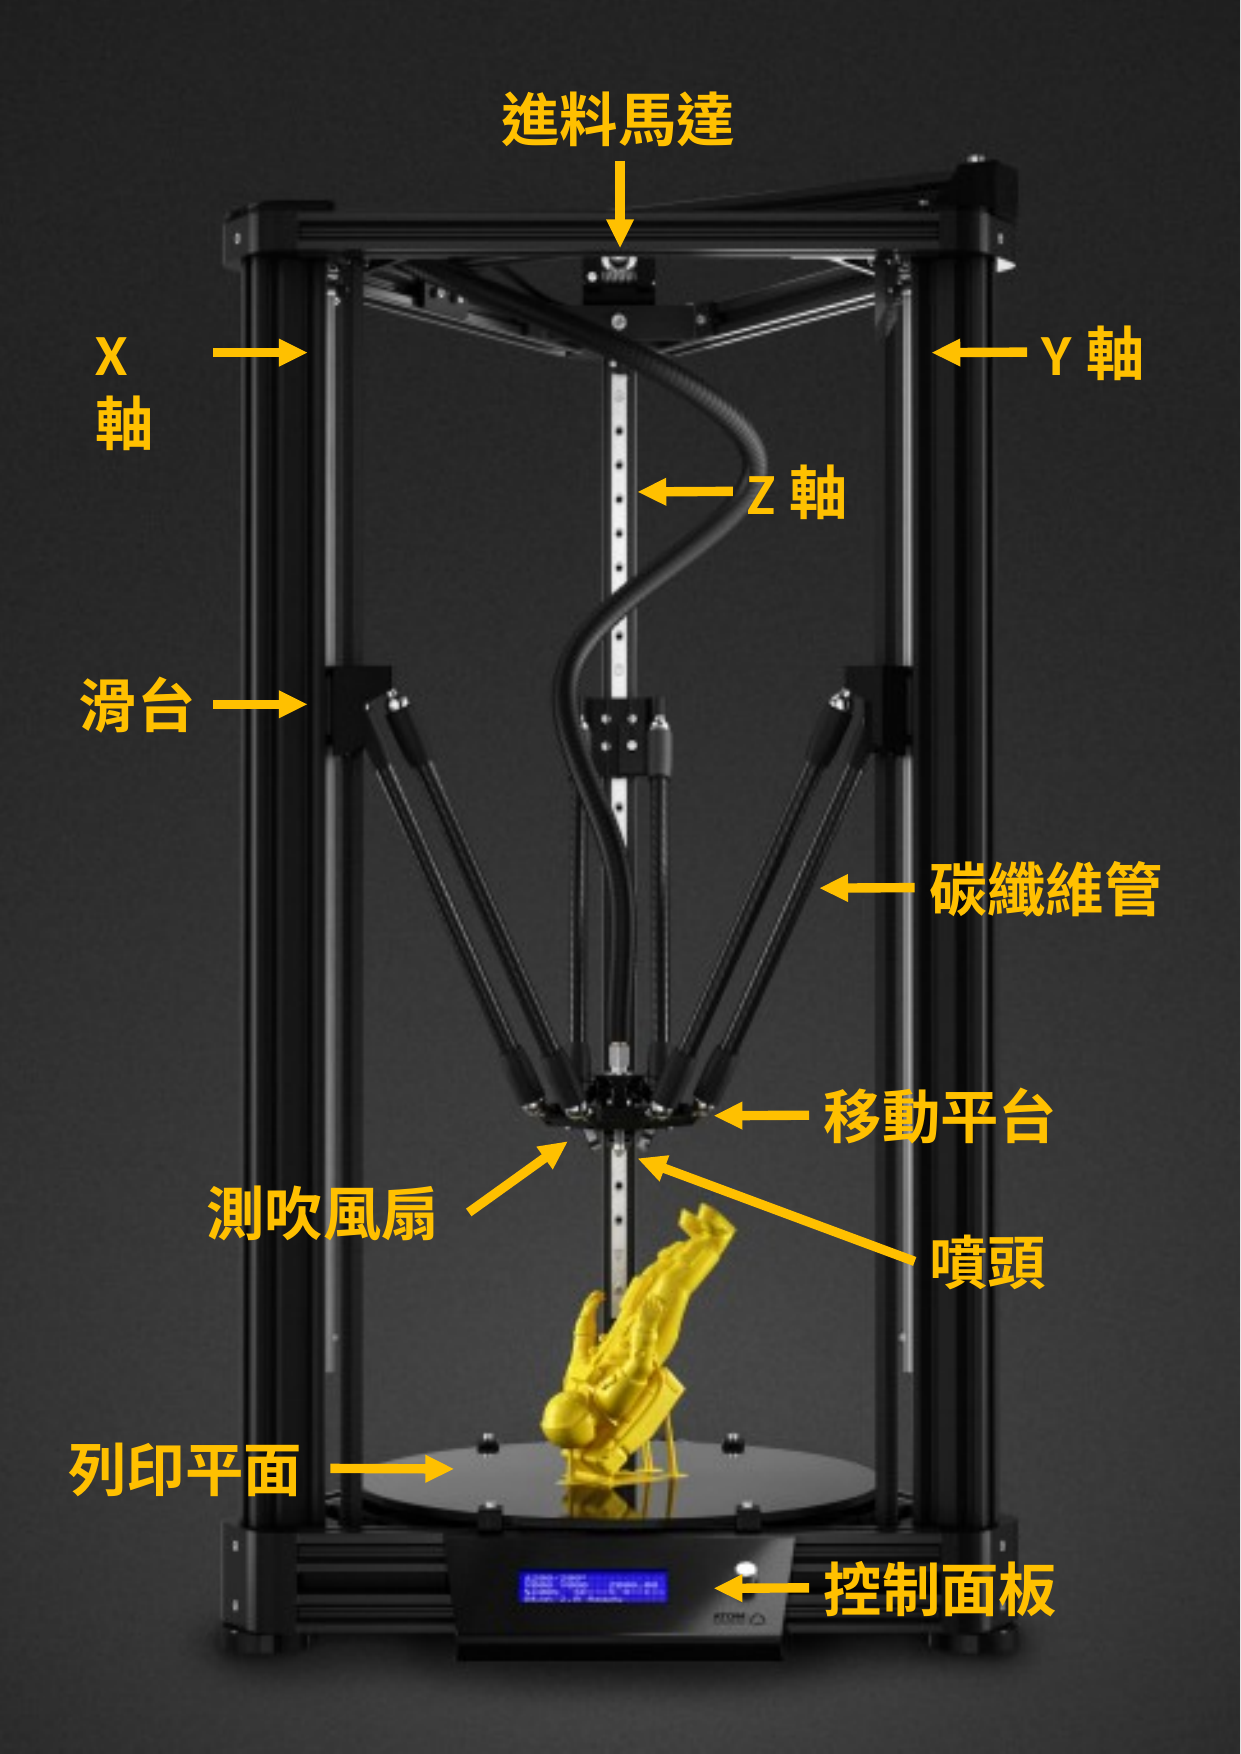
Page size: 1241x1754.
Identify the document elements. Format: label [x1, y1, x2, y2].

text_box [468, 1141, 568, 1214]
text_box [637, 1158, 915, 1262]
picture [0, 0, 1241, 1754]
